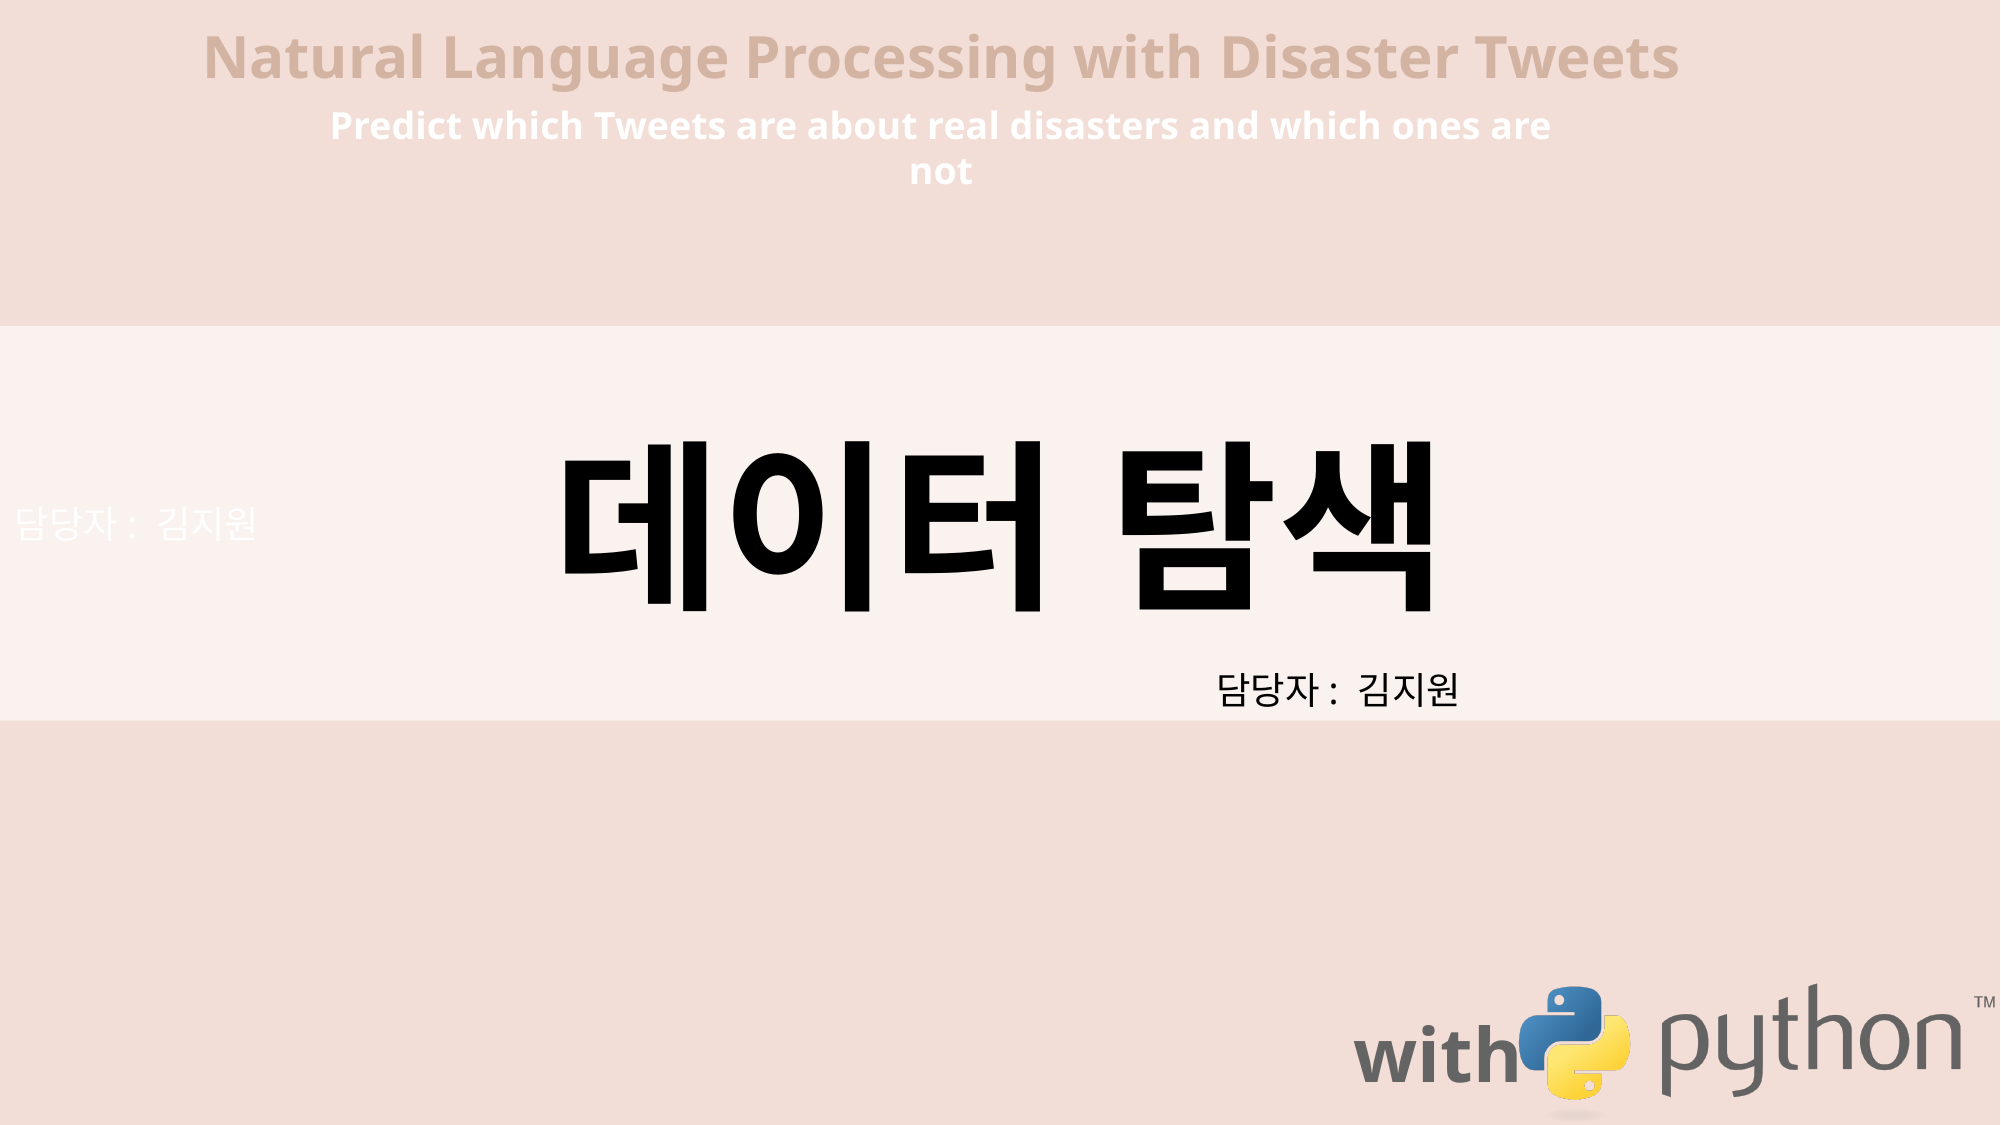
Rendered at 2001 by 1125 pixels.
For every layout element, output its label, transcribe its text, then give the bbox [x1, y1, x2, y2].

text_box with [1338, 999, 1513, 1105]
text_box 데이터 탐색 [245, 404, 1755, 640]
picture [1513, 980, 2000, 1125]
text_box 담당자: 김지원 [0, 325, 2000, 722]
text_box Predict which Tweets are about real disasters and which ones are not [278, 94, 1604, 200]
text_box 담당자: 김지원 [1201, 659, 1476, 720]
text_box Natural Language Processing with Disaster Tweets [107, 12, 1775, 98]
